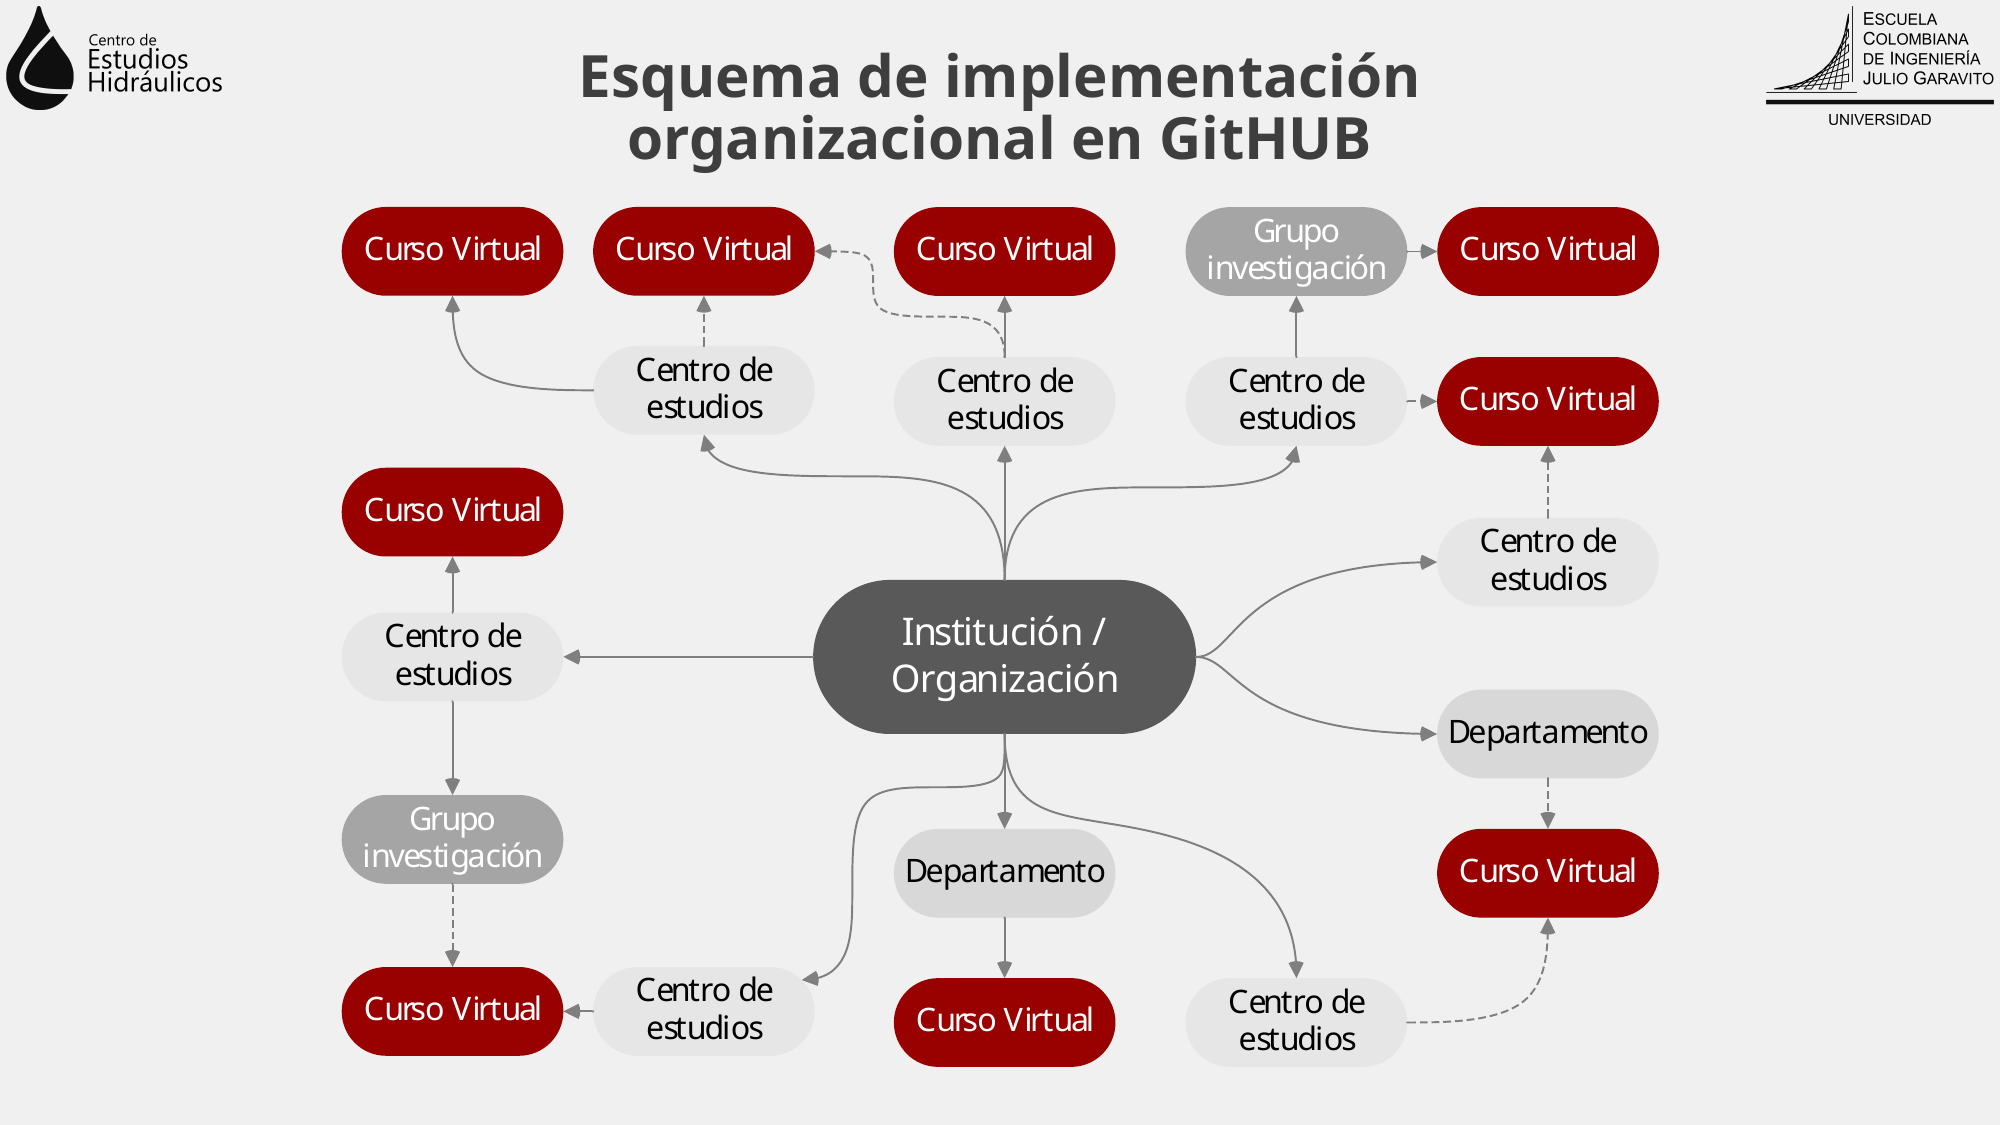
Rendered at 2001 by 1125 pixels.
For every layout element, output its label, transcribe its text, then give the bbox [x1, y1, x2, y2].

picture [1766, 6, 1994, 125]
picture [6, 6, 222, 110]
picture [335, 194, 1665, 1076]
text_box Esquema de implementación organizacional en GitHUB [488, 24, 1512, 194]
